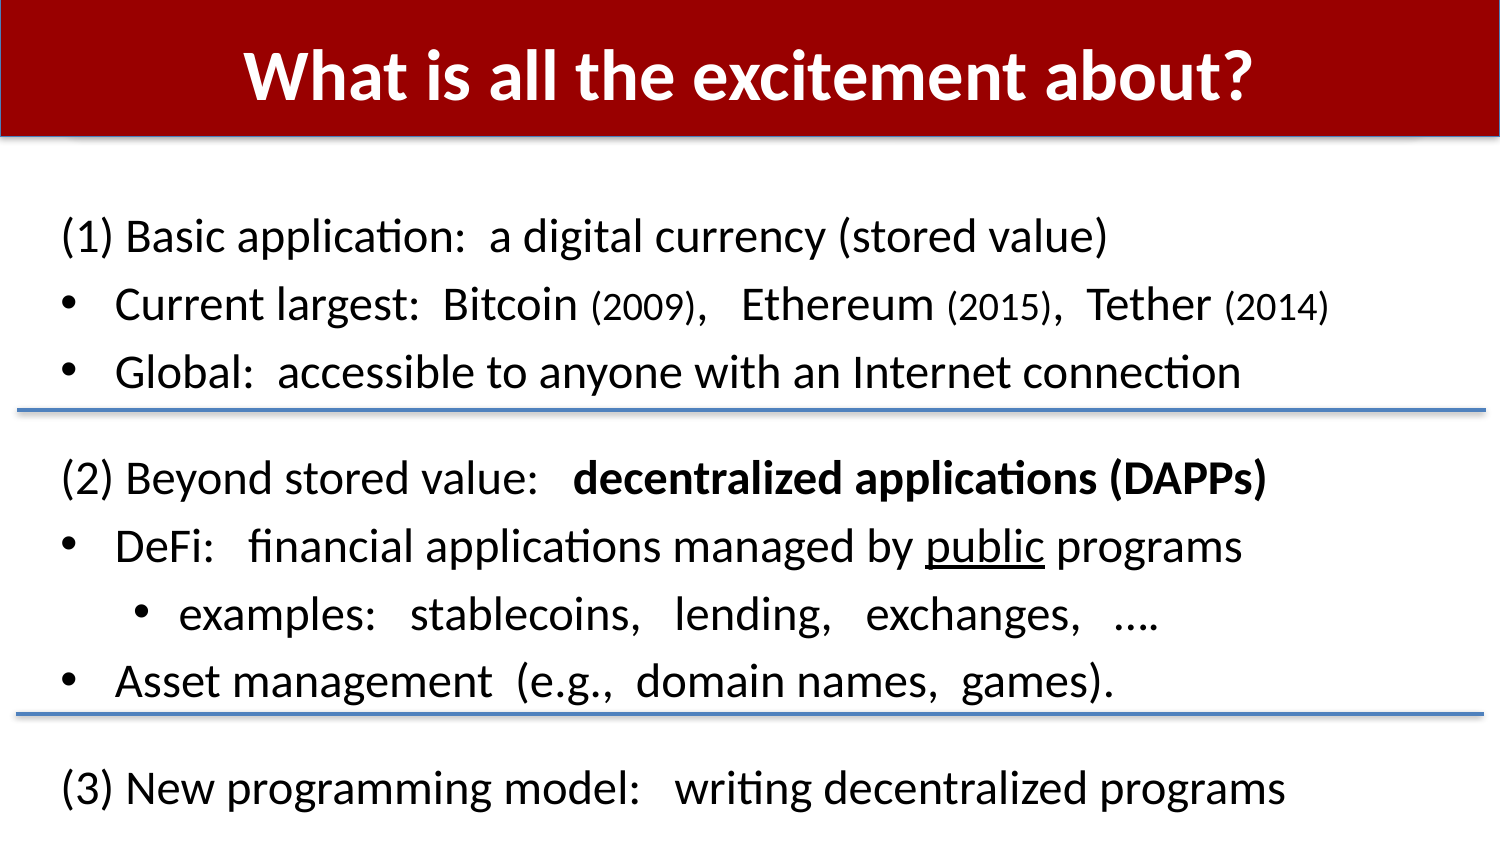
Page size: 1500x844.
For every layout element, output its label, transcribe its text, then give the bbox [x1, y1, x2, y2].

list (1) Basic application: a digital currency (stored value) Current largest: Bitcoin (2009), Ethereum (2015), Tether (2014) Global: accessible to anyone with an Internet connection (2) Beyond stored value: decentralized applications (DAPPs) DeFi: financial applications managed by public programs examples: stablecoins, lending, exchanges, …. Asset management (e.g., domain names, games). (3) New programming model: writing decentralized programs [45, 196, 1480, 406]
list (1) Basic application: a digital currency (stored value) Current largest: Bitcoin (2009), Ethereum (2015), Tether (2014) Global: accessible to anyone with an Internet connection (2) Beyond stored value: decentralized applications (DAPPs) DeFi: financial applications managed by public programs examples: stablecoins, lending, exchanges, …. Asset management (e.g., domain names, games). (3) New programming model: writing decentralized programs [45, 724, 1480, 824]
list (1) Basic application: a digital currency (stored value) Current largest: Bitcoin (2009), Ethereum (2015), Tether (2014) Global: accessible to anyone with an Internet connection (2) Beyond stored value: decentralized applications (DAPPs) DeFi: financial applications managed by public programs examples: stablecoins, lending, exchanges, …. Asset management (e.g., domain names, games). (3) New programming model: writing decentralized programs [45, 420, 1480, 710]
title What is all the excitement about? [75, 20, 1425, 123]
